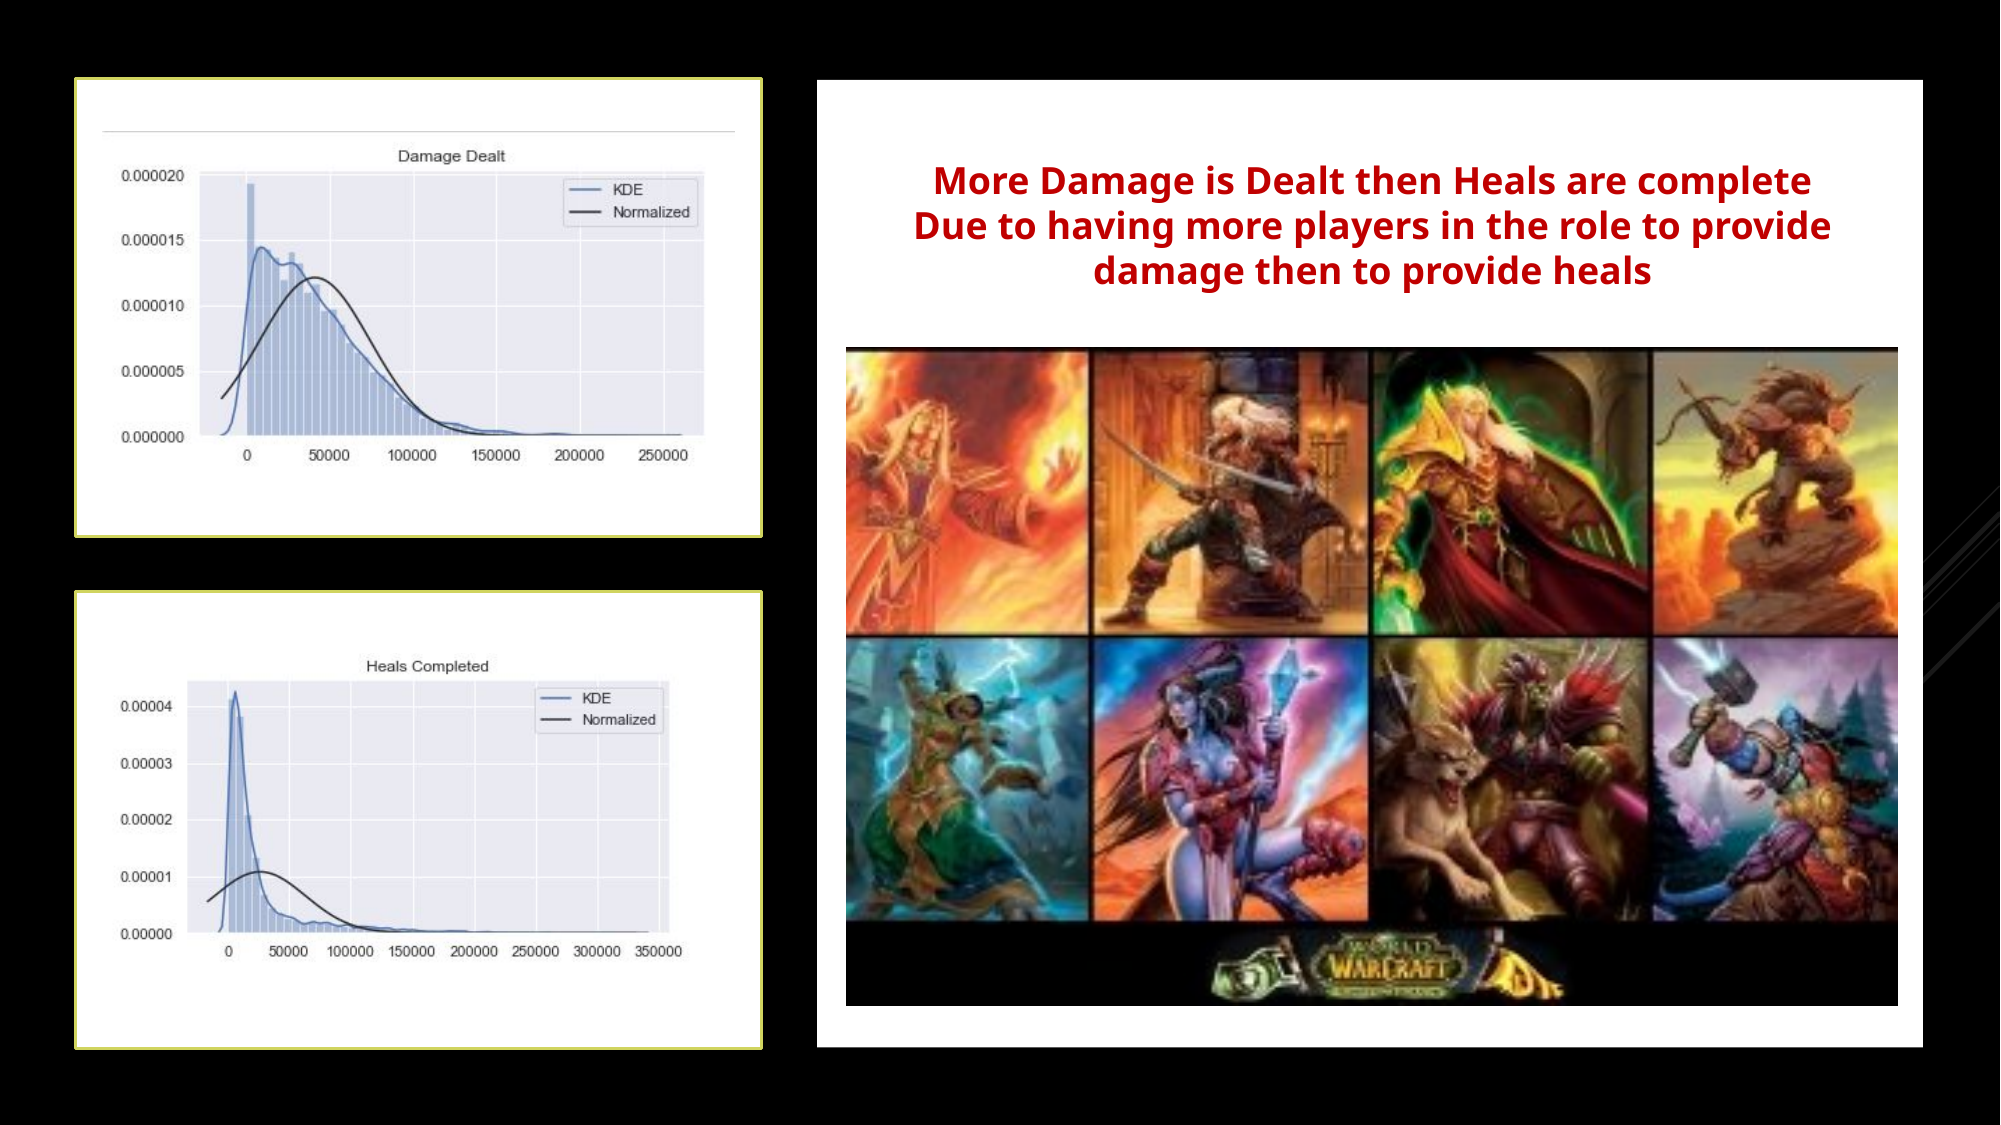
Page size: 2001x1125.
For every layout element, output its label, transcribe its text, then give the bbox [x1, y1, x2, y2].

picture [101, 131, 735, 486]
text_box More Damage is Dealt then Heals are complete Due to having more players in the role to provide damage then to provide heals [890, 149, 1856, 300]
text_box [74, 590, 763, 1050]
picture [101, 652, 735, 983]
text_box [816, 79, 1924, 1049]
text_box [74, 77, 763, 537]
text_box [0, 0, 2000, 1125]
picture [846, 347, 1899, 1006]
